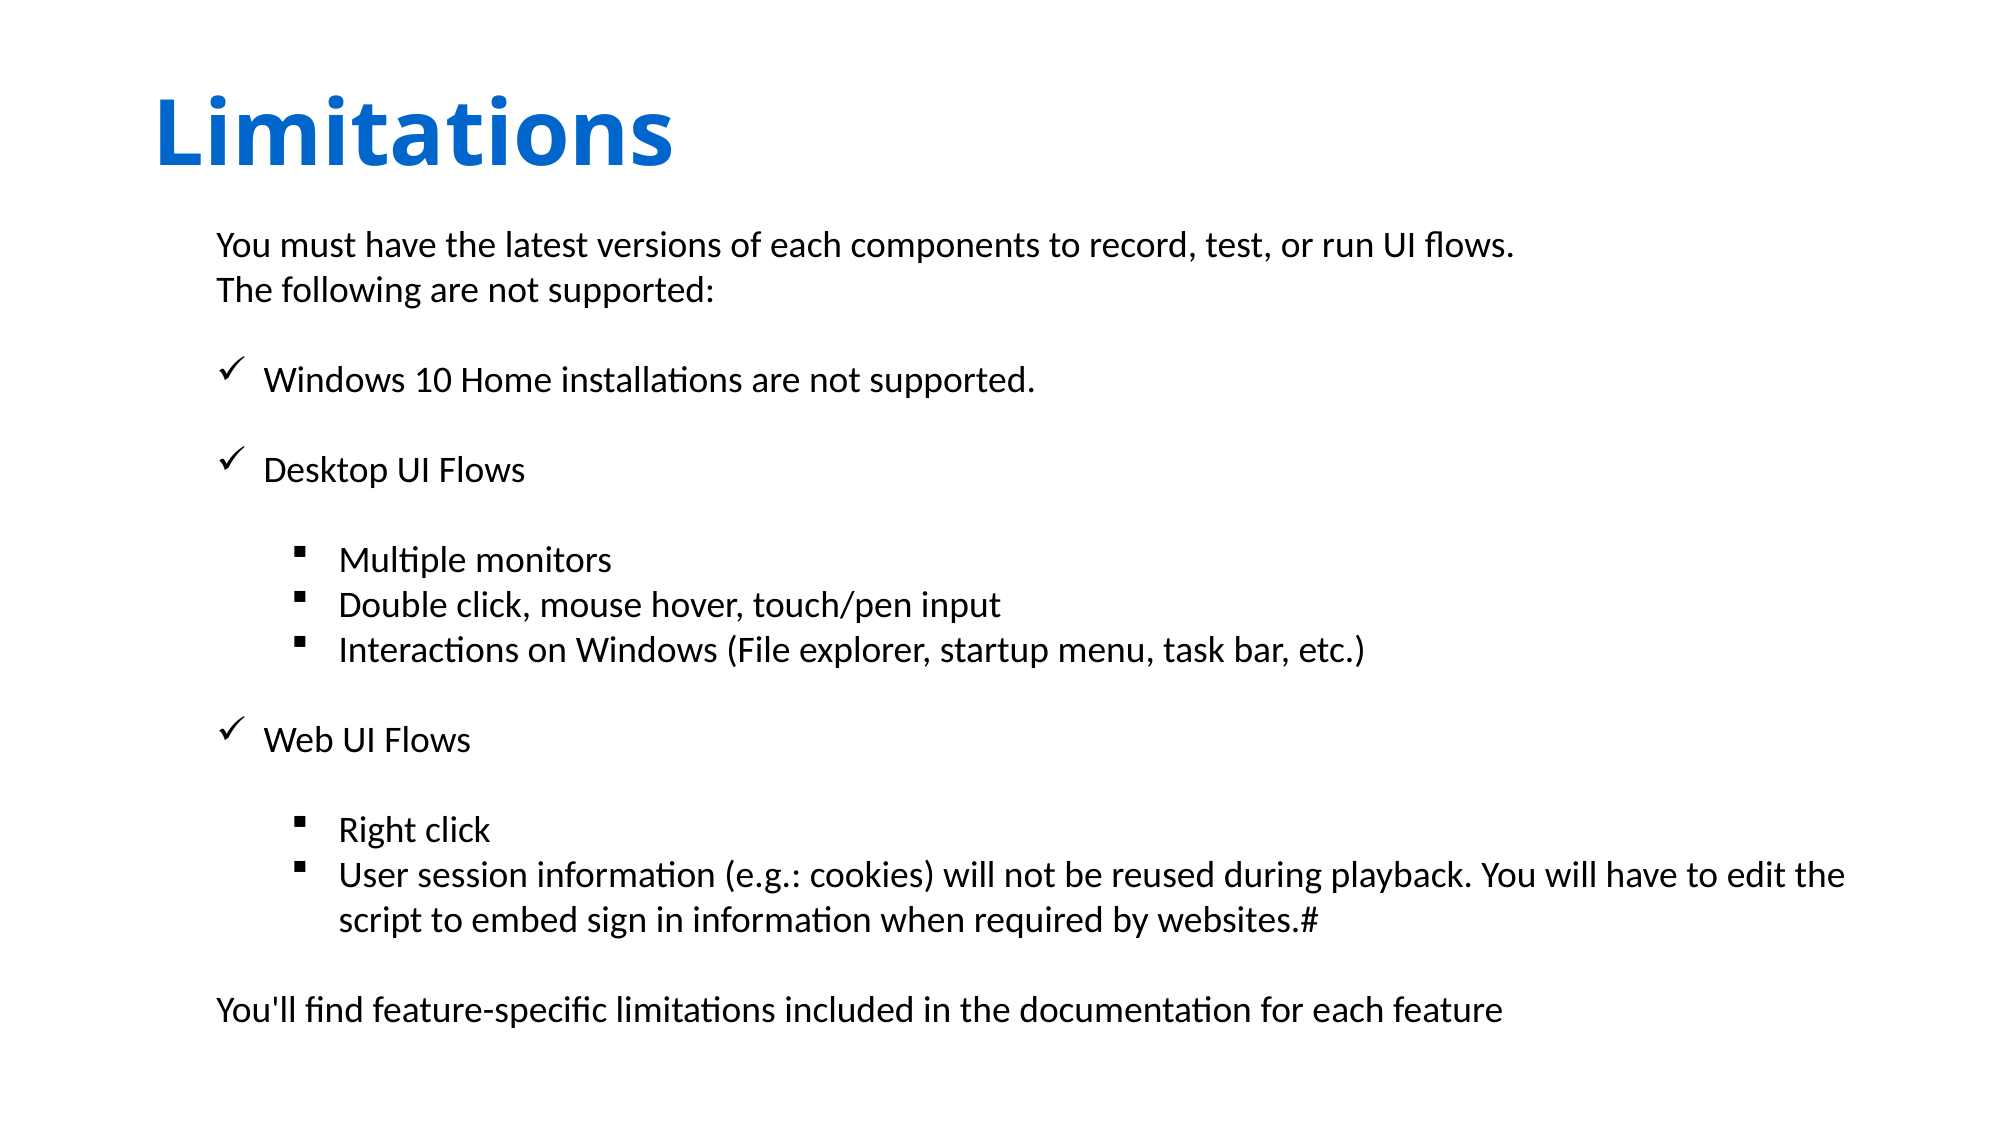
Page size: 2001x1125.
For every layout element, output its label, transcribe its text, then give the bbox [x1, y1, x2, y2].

title Limitations [137, 59, 1863, 213]
text_box You must have the latest versions of each components to record, test, or run UI flows. The following are not supported: Windows 10 Home installations are not supported. Desktop UI Flows Multiple monitors Double click, mouse hover, touch/pen input Interactions on Windows (File explorer, startup menu, task bar, etc.) Web UI Flows Right click User session information (e.g.: cookies) will not be reused during playback. You will have to edit the script to embed sign in information when required by websites.# You'll find feature-specific limitations included in the documentation for each feature [201, 212, 1883, 1037]
